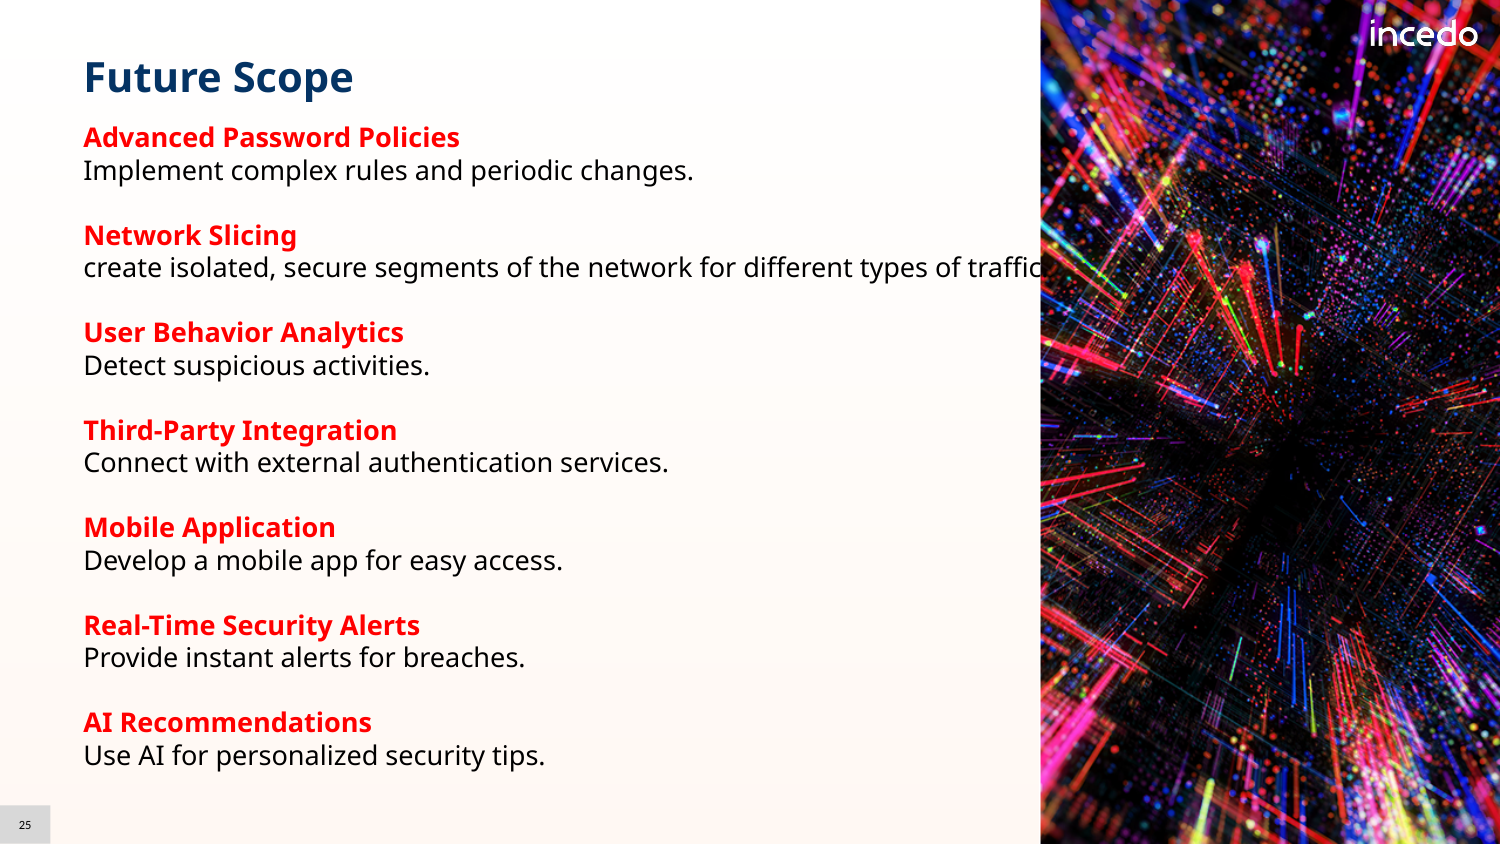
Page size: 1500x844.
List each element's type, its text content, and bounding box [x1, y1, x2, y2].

slide_number 25 [0, 805, 51, 844]
picture [1038, 0, 1500, 844]
title Future Scope [68, 43, 1269, 138]
text_box Advanced Password Policies Implement complex rules and periodic changes. Network Slicing create isolated, secure segments of the network for different types of traffic. User Behavior Analytics Detect suspicious activities. Third-Party Integration Connect with external authentication services. Mobile Application Develop a mobile app for easy access. Real-Time Security Alerts Provide instant alerts for breaches. AI Recommendations Use AI for personalized security tips. [68, 138, 1068, 778]
